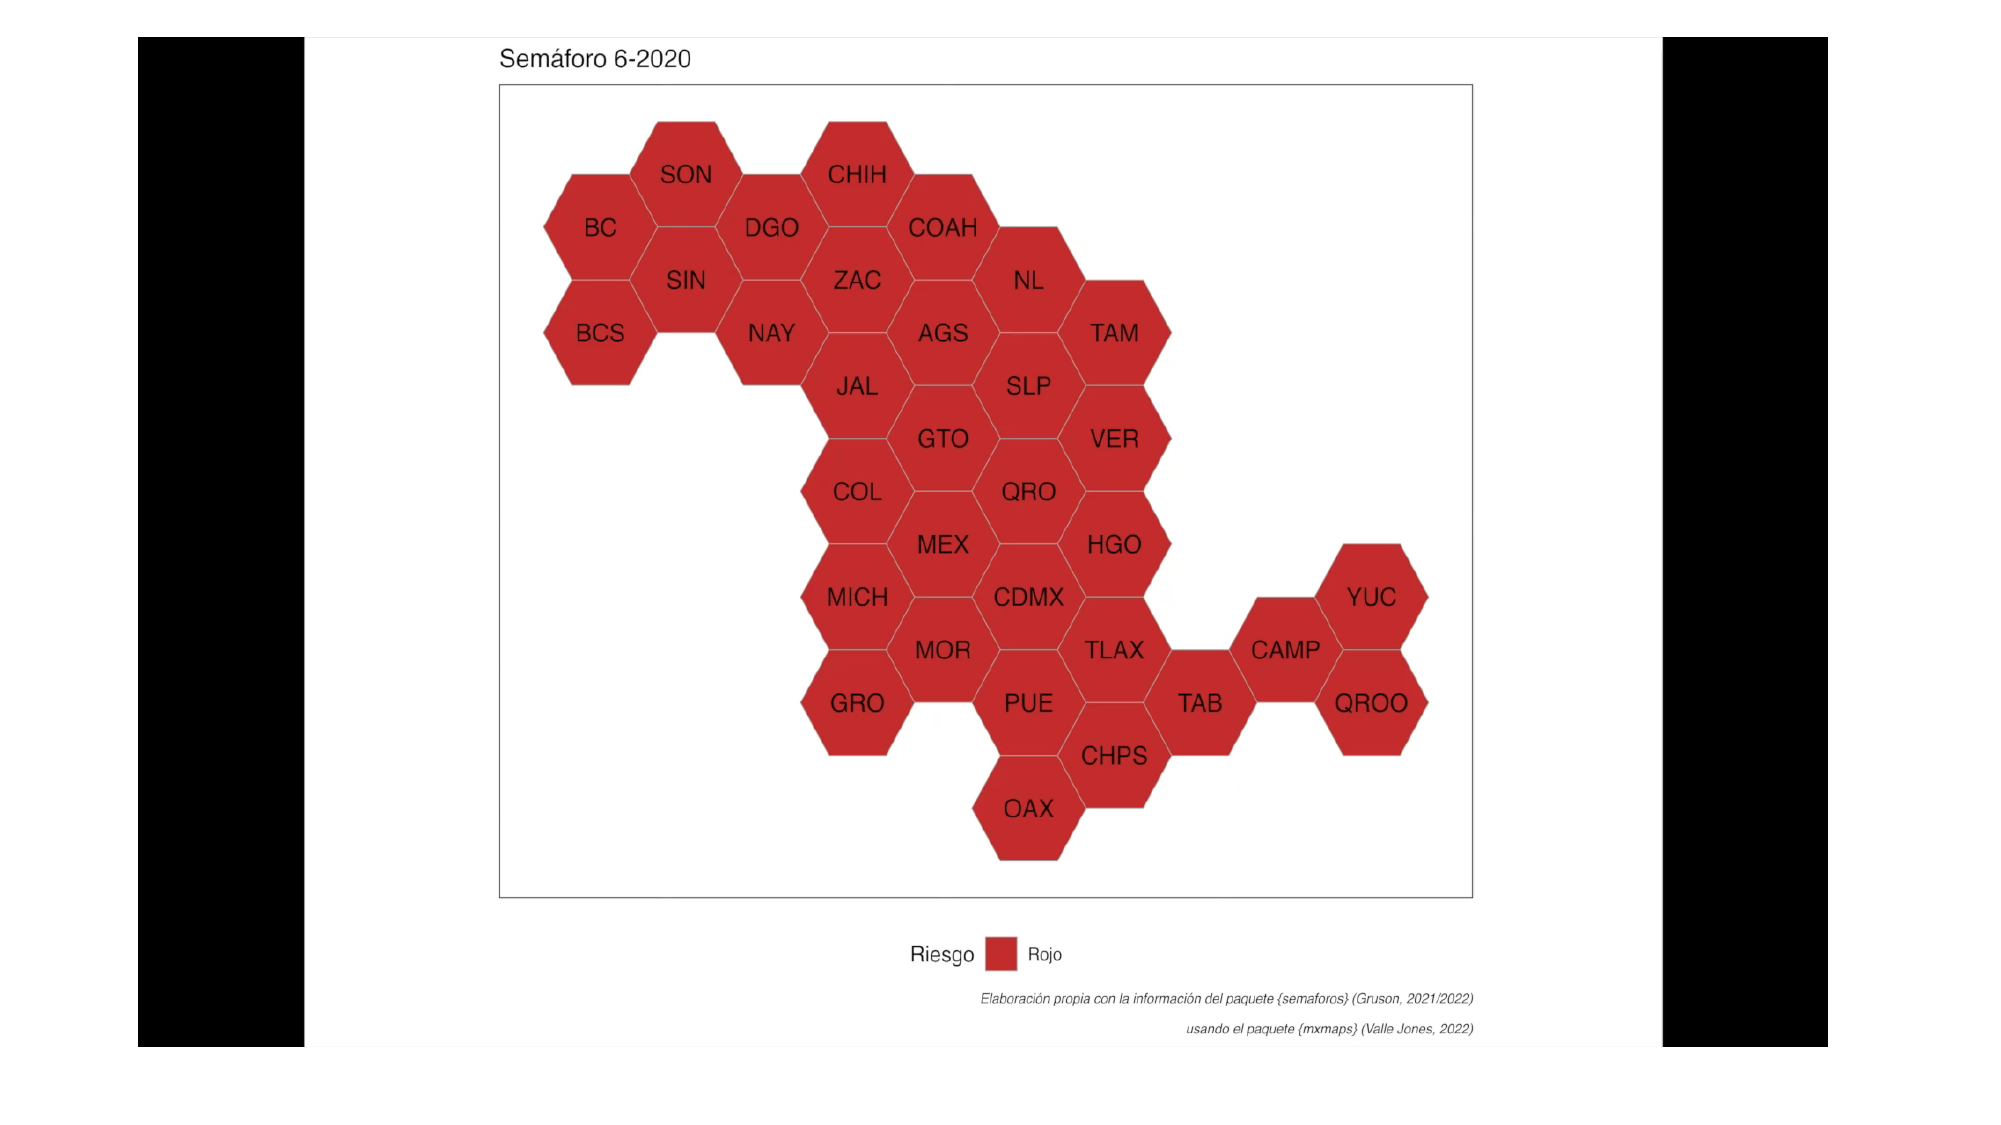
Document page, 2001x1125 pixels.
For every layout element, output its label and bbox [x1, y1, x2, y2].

list [137, 36, 1829, 1048]
